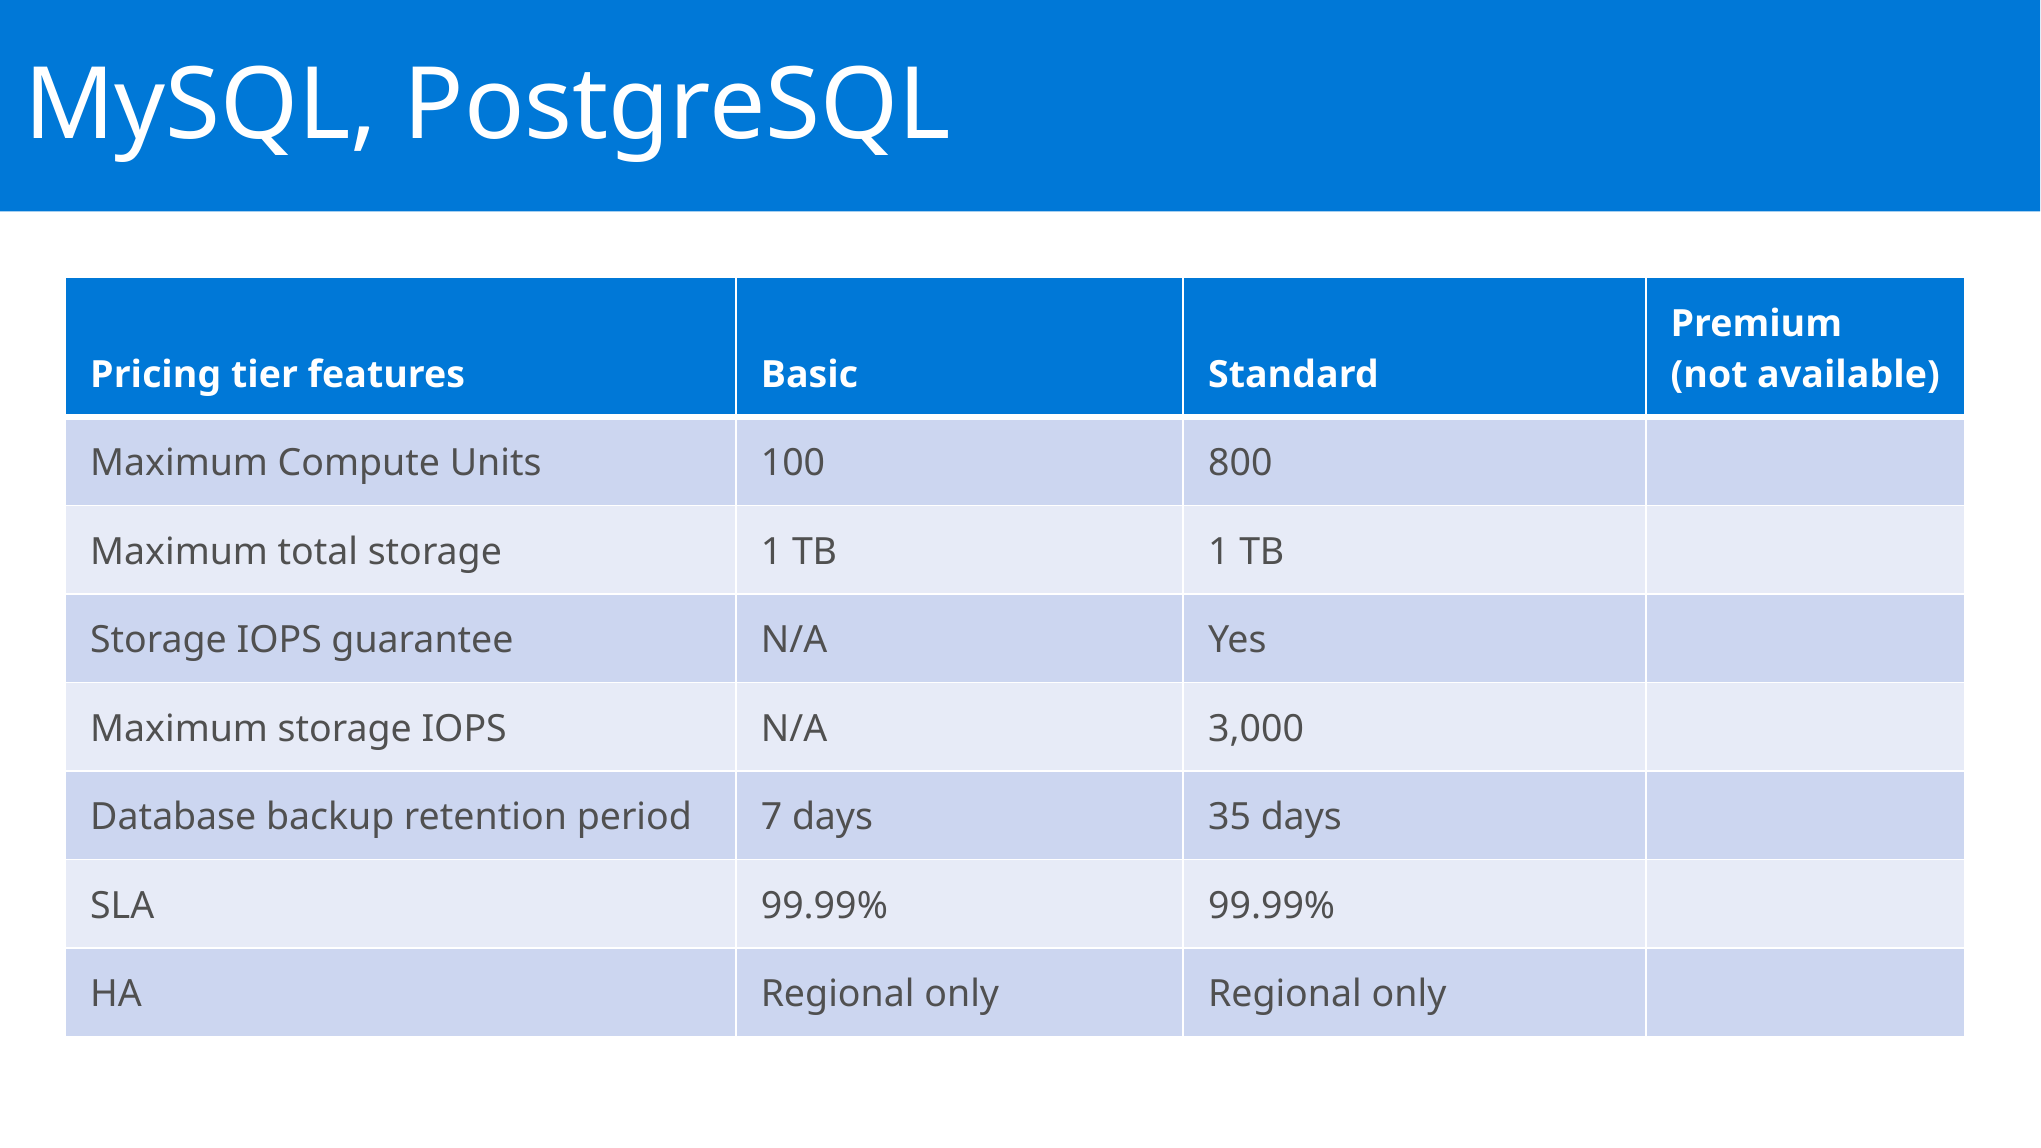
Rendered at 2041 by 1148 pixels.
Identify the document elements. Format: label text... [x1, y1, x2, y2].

table_cell 3,000 [1184, 683, 1645, 770]
text_box MySQL, PostgreSQL [0, 0, 2041, 212]
table_header Premium (not available) [1647, 278, 1964, 414]
table_cell 100 [737, 420, 1182, 505]
table_header Standard [1184, 278, 1645, 414]
table_cell [1647, 772, 1964, 859]
table_cell [1647, 949, 1964, 1036]
table_cell Database backup retention period [66, 772, 735, 859]
table_cell Yes [1184, 595, 1645, 682]
table_cell Regional only [1184, 949, 1645, 1036]
table_cell Storage IOPS guarantee [66, 595, 735, 682]
table_cell 1 TB [737, 506, 1182, 593]
table_header Basic [737, 278, 1182, 414]
table_cell [1647, 420, 1964, 505]
table_cell 800 [1184, 420, 1645, 505]
table_cell 1 TB [1184, 506, 1645, 593]
table_cell 99.99% [1184, 860, 1645, 947]
table_cell Maximum storage IOPS [66, 683, 735, 770]
table_cell N/A [737, 595, 1182, 682]
table_cell Maximum total storage [66, 506, 735, 593]
table_cell 7 days [737, 772, 1182, 859]
table_cell [1647, 595, 1964, 682]
table_cell [1647, 506, 1964, 593]
table_cell HA [66, 949, 735, 1036]
table_cell Regional only [737, 949, 1182, 1036]
table_cell Maximum Compute Units [66, 420, 735, 505]
table_cell 35 days [1184, 772, 1645, 859]
table_cell SLA [66, 860, 735, 947]
table_cell N/A [737, 683, 1182, 770]
table_cell [1647, 683, 1964, 770]
table_header Pricing tier features [66, 278, 735, 414]
table_cell 99.99% [737, 860, 1182, 947]
table_cell [1647, 860, 1964, 947]
